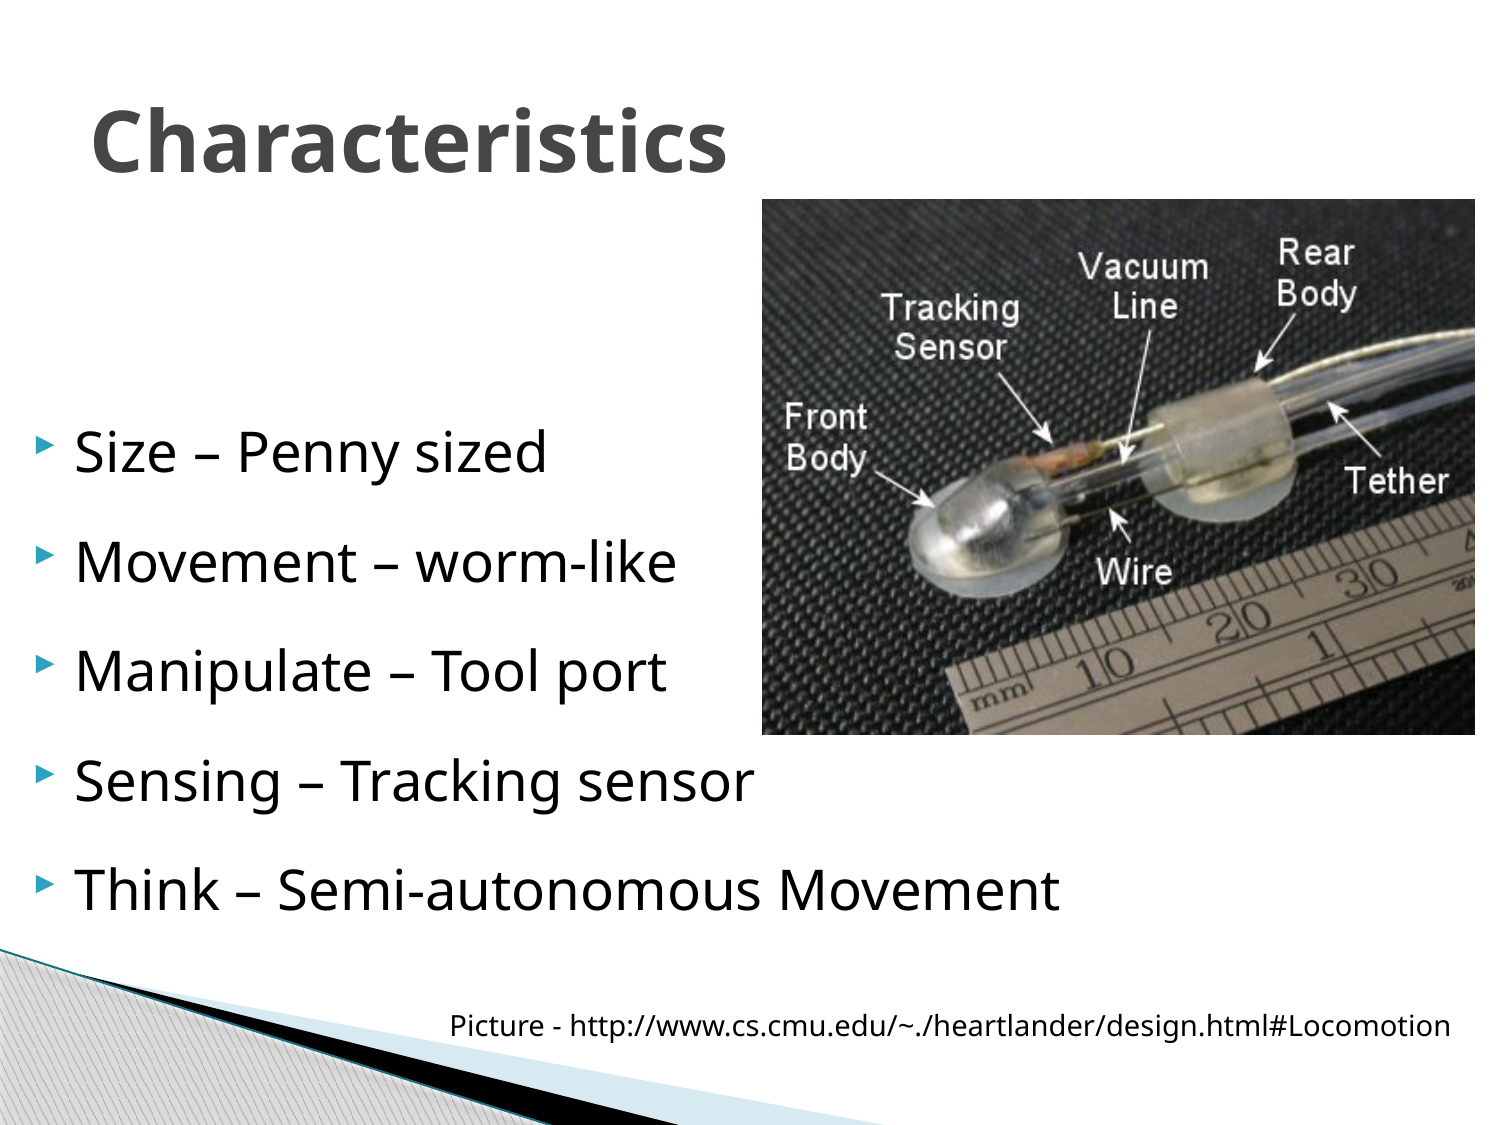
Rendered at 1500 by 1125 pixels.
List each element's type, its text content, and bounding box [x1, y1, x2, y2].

title Characteristics [75, 45, 1425, 233]
list Size – Penny sized Movement – worm-like Manipulate – Tool port Sensing – Tracking sensor Think – Semi-autonomous Movement [0, 375, 1350, 1125]
picture [762, 199, 1476, 735]
text_box Picture - http://www.cs.cmu.edu/~./heartlander/design.html#Locomotion [434, 999, 1468, 1050]
